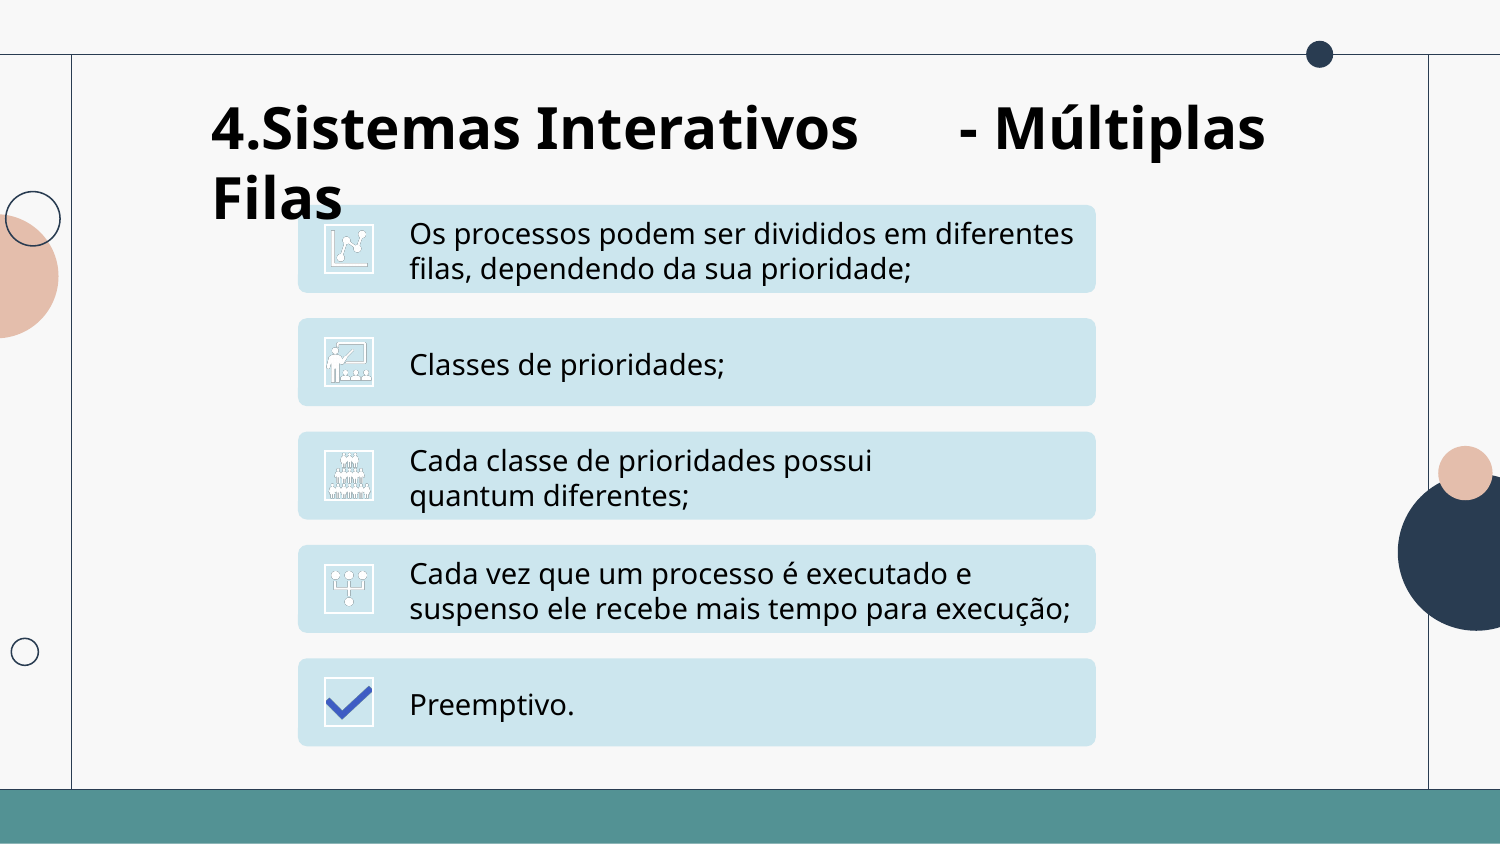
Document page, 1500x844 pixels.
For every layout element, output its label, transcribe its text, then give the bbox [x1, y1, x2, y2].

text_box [297, 203, 1096, 750]
text_box 4.Sistemas Interativos - Múltiplas Filas [196, 83, 1282, 239]
